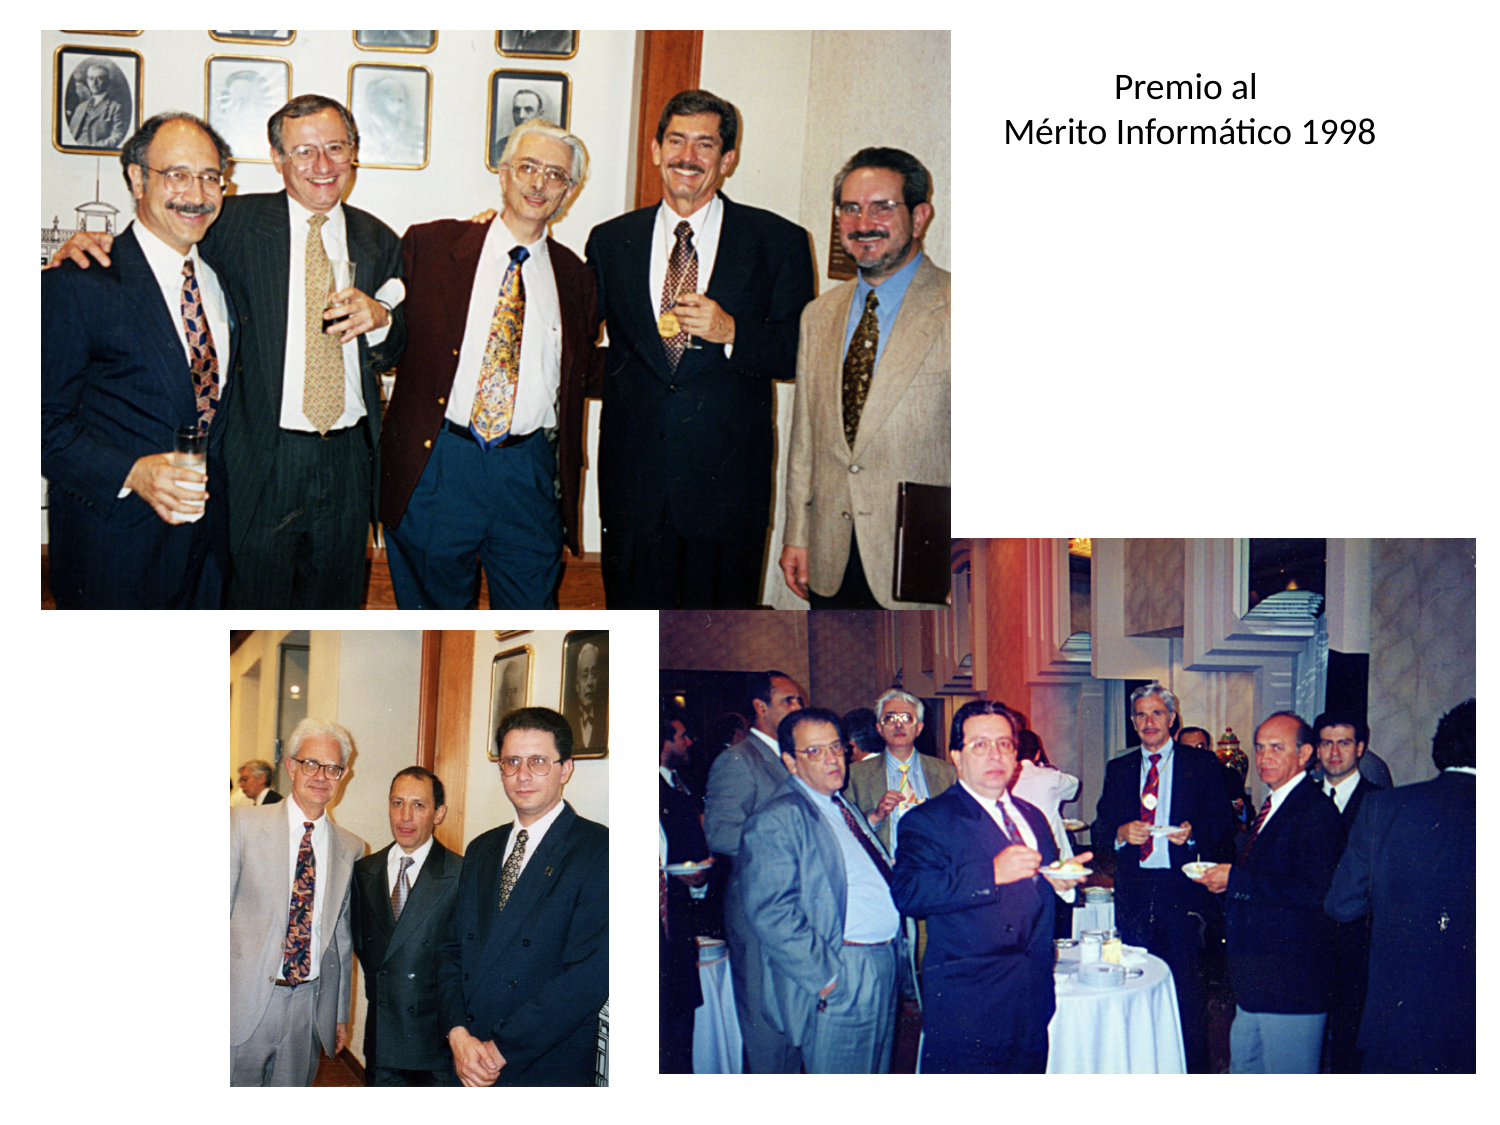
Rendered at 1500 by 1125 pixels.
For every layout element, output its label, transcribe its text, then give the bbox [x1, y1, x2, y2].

picture [40, 30, 1476, 1074]
text_box Premio al Mérito Informático 1998 [988, 54, 1392, 160]
picture [229, 630, 609, 1087]
